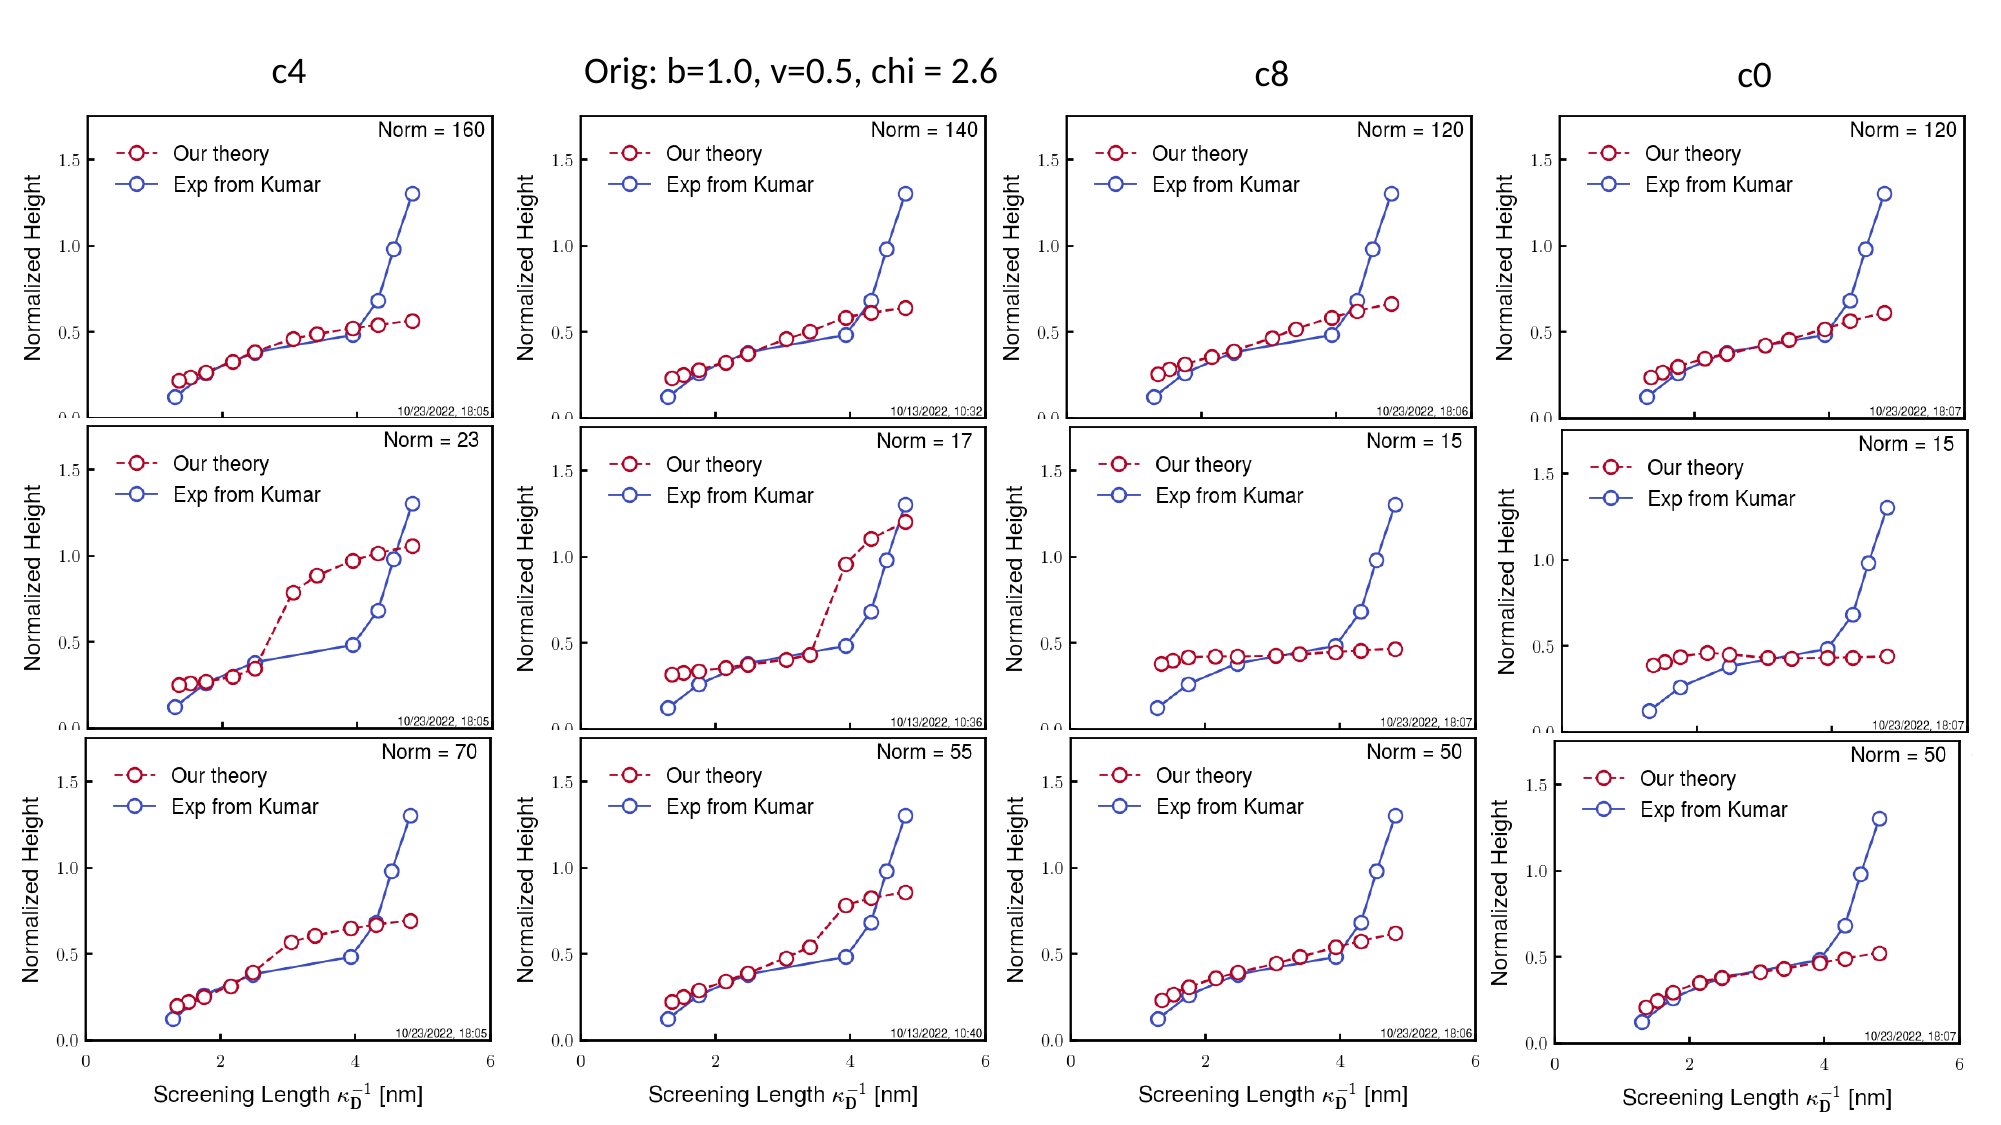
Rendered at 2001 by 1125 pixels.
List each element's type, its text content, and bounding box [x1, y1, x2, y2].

text_box Orig: b=1.0, v=0.5, chi = 2.6 [569, 38, 1014, 99]
text_box c8 [1239, 41, 1305, 102]
picture [509, 108, 1979, 1121]
text_box c4 [256, 38, 322, 99]
picture [14, 108, 504, 1118]
text_box c0 [1722, 43, 1787, 103]
